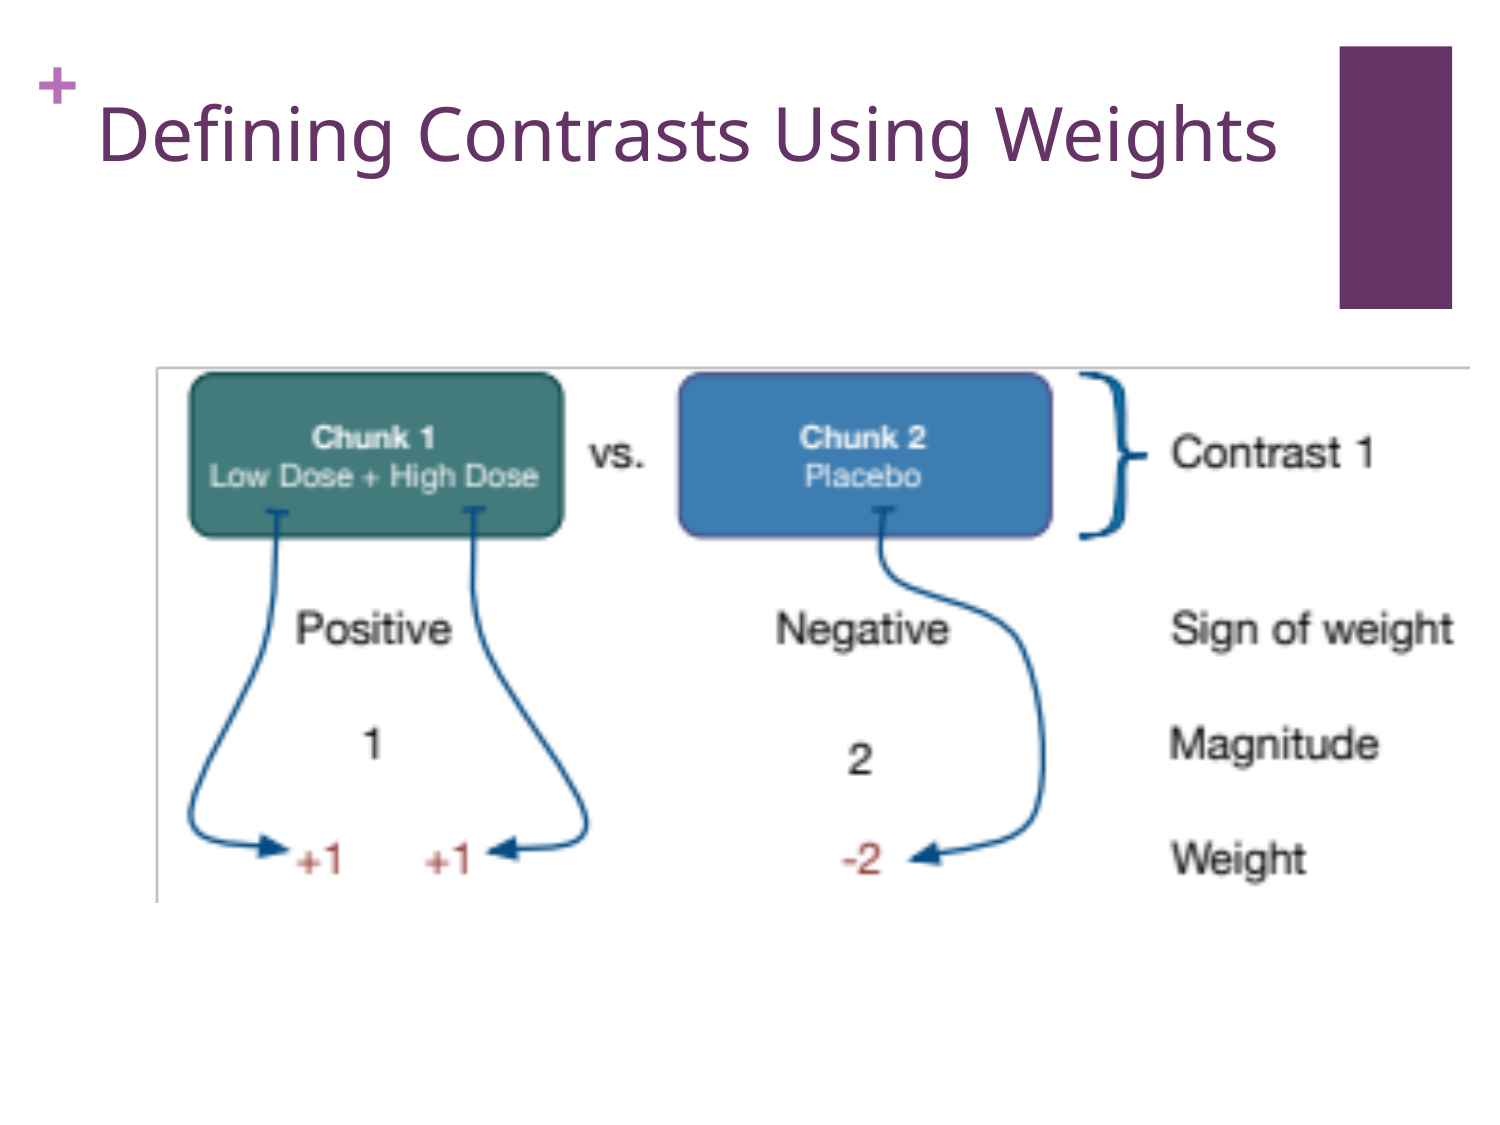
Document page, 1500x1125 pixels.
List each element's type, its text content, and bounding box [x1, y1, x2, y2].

title Defining Contrasts Using Weights [81, 79, 1322, 263]
picture [147, 353, 1471, 903]
